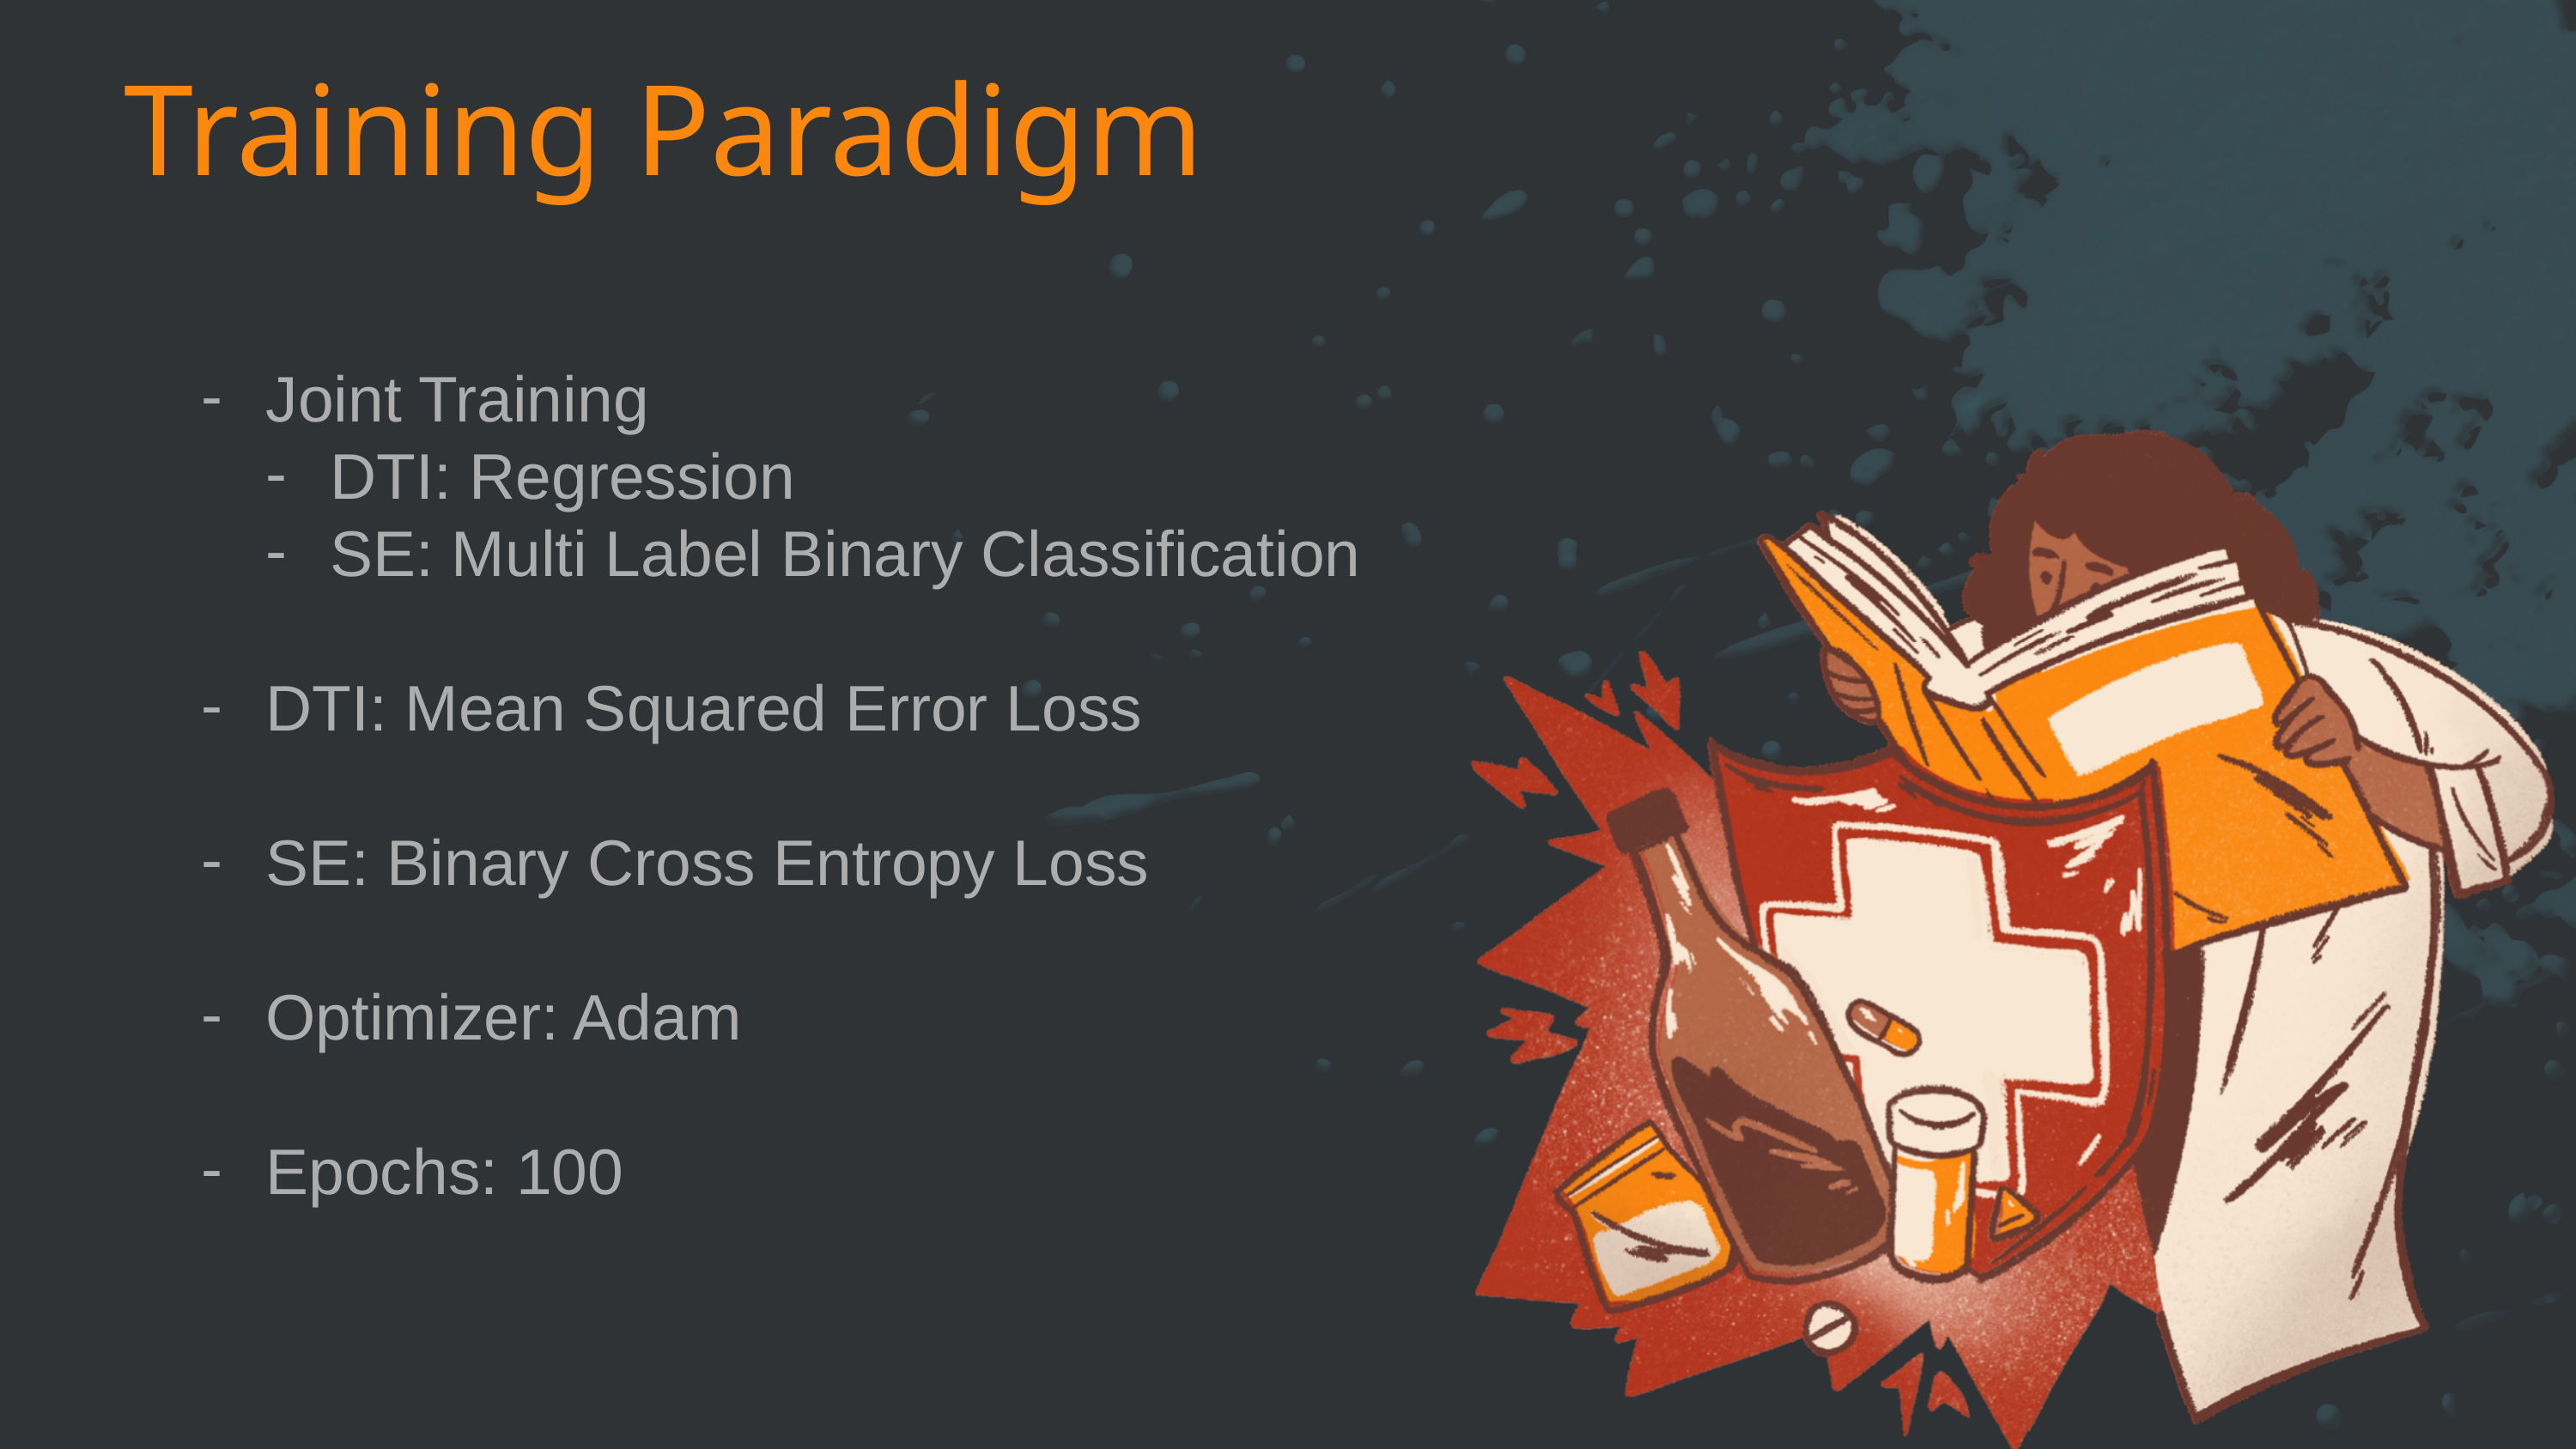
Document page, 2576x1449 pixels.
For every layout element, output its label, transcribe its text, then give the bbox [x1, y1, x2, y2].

picture [904, 0, 2576, 1449]
text_box Joint Training DTI: Regression SE: Multi Label Binary Classification DTI: Mean Squared Error Loss SE: Binary Cross Entropy Loss Optimizer: Adam Epochs: 100 [188, 344, 898, 1317]
text_box Training Paradigm [124, 51, 898, 202]
